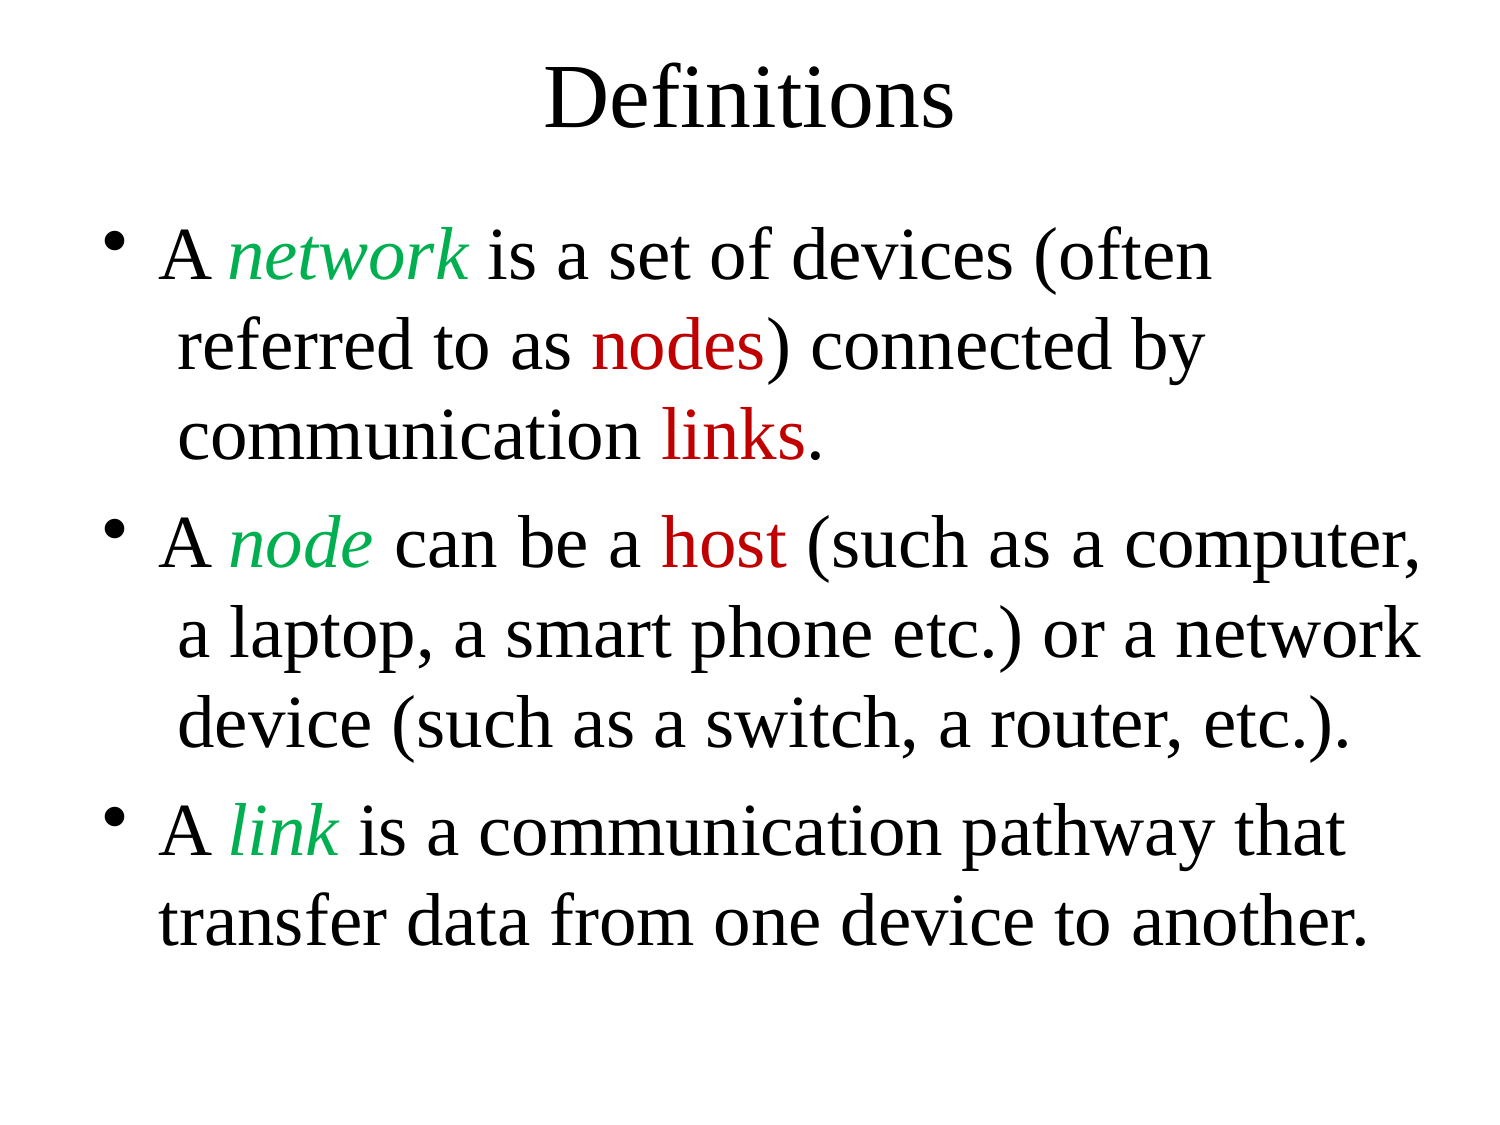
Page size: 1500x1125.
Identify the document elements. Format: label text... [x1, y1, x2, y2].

text_box A network is a set of devices (often referred to as nodes) connected by communication links. A node can be a host (such as a computer, a laptop, a smart phone etc.) or a network device (such as a switch, a router, etc.). A link is a communication pathway that transfer data from one device to another. [100, 202, 1423, 961]
title Definitions [541, 33, 959, 202]
